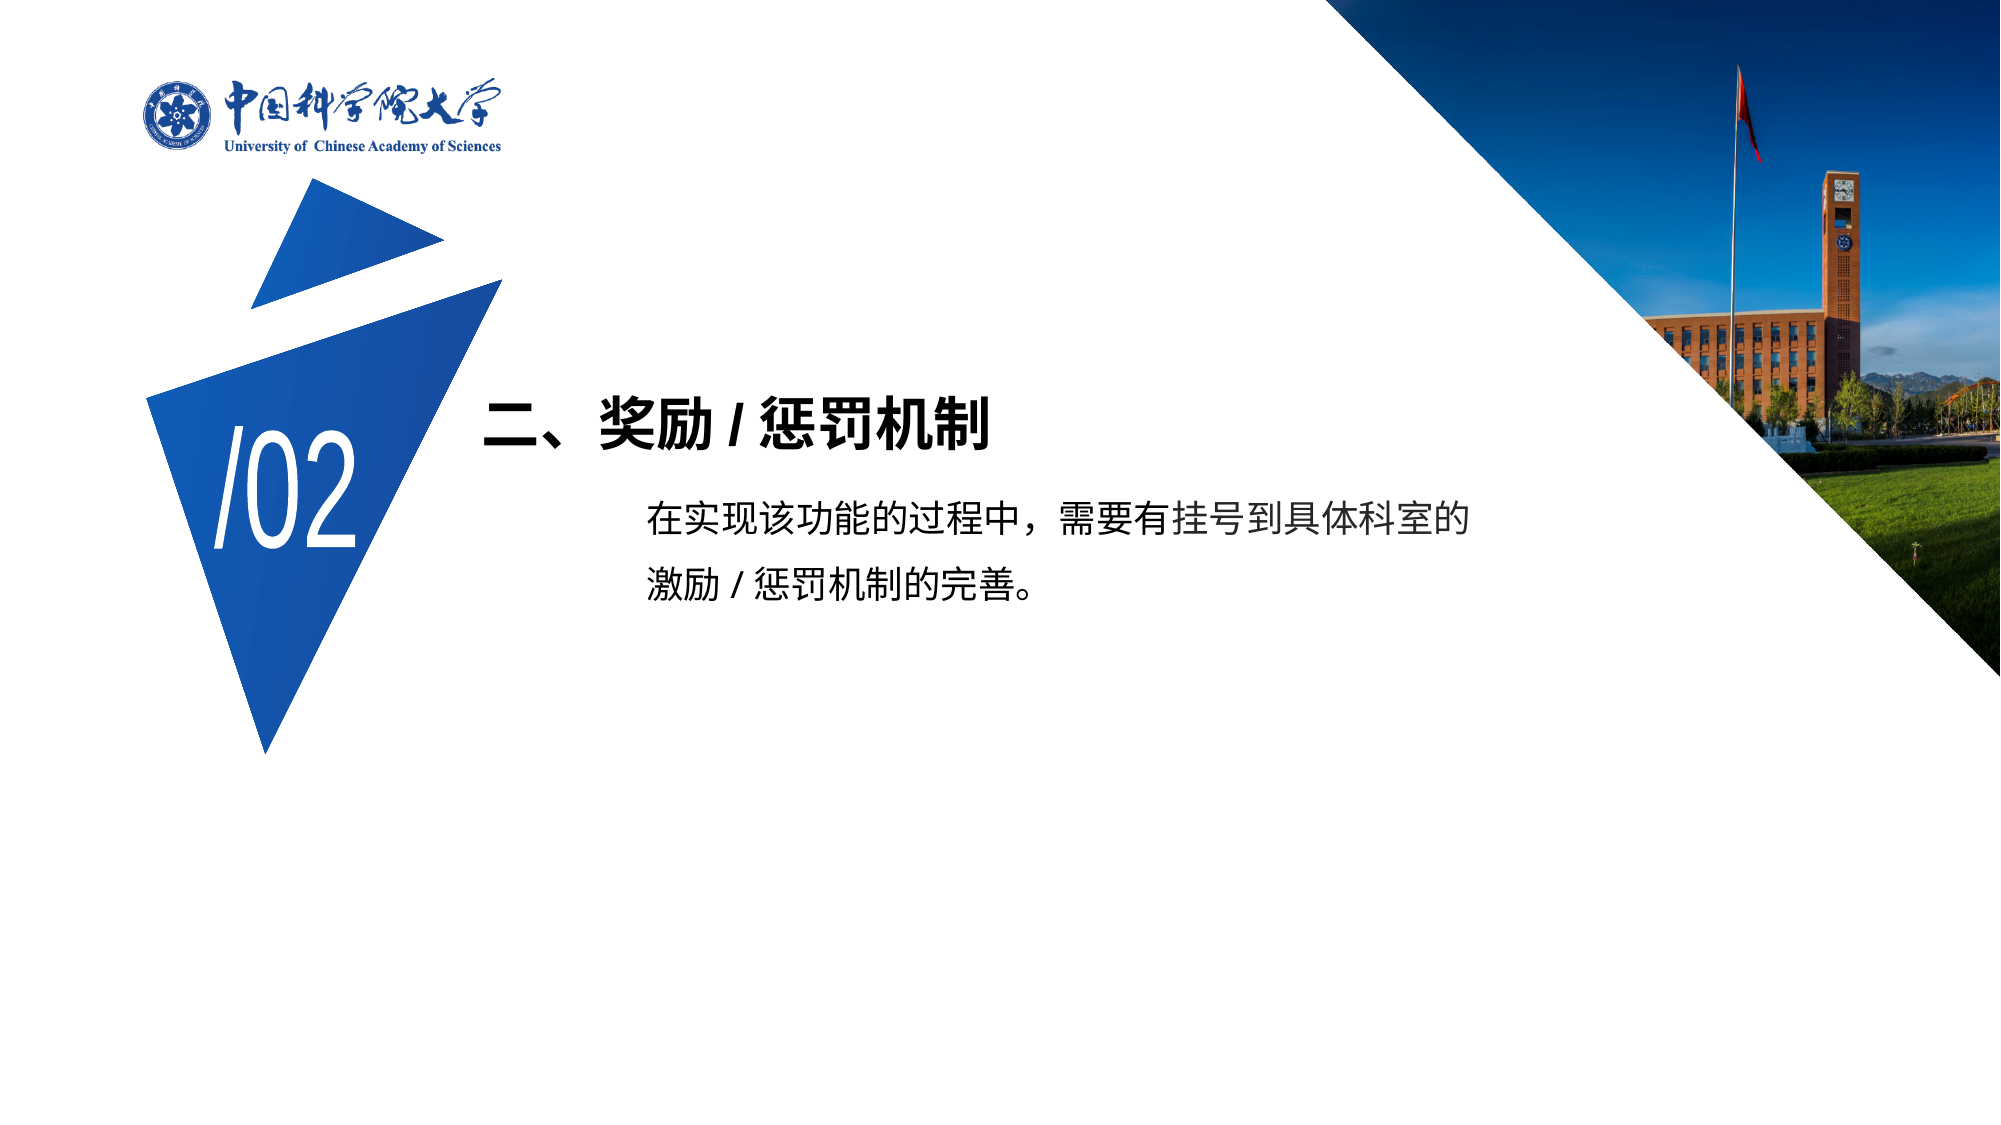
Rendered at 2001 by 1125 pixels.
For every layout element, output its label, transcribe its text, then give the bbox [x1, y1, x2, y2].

picture [1323, 0, 2000, 677]
title 二、奖励/惩罚机制 [466, 318, 1356, 466]
list 在实现该功能的过程中，需要有挂号到具体科室的 激励/惩罚机制的完善。 [587, 487, 1496, 611]
picture [1905, 262, 1915, 266]
picture [143, 78, 501, 154]
